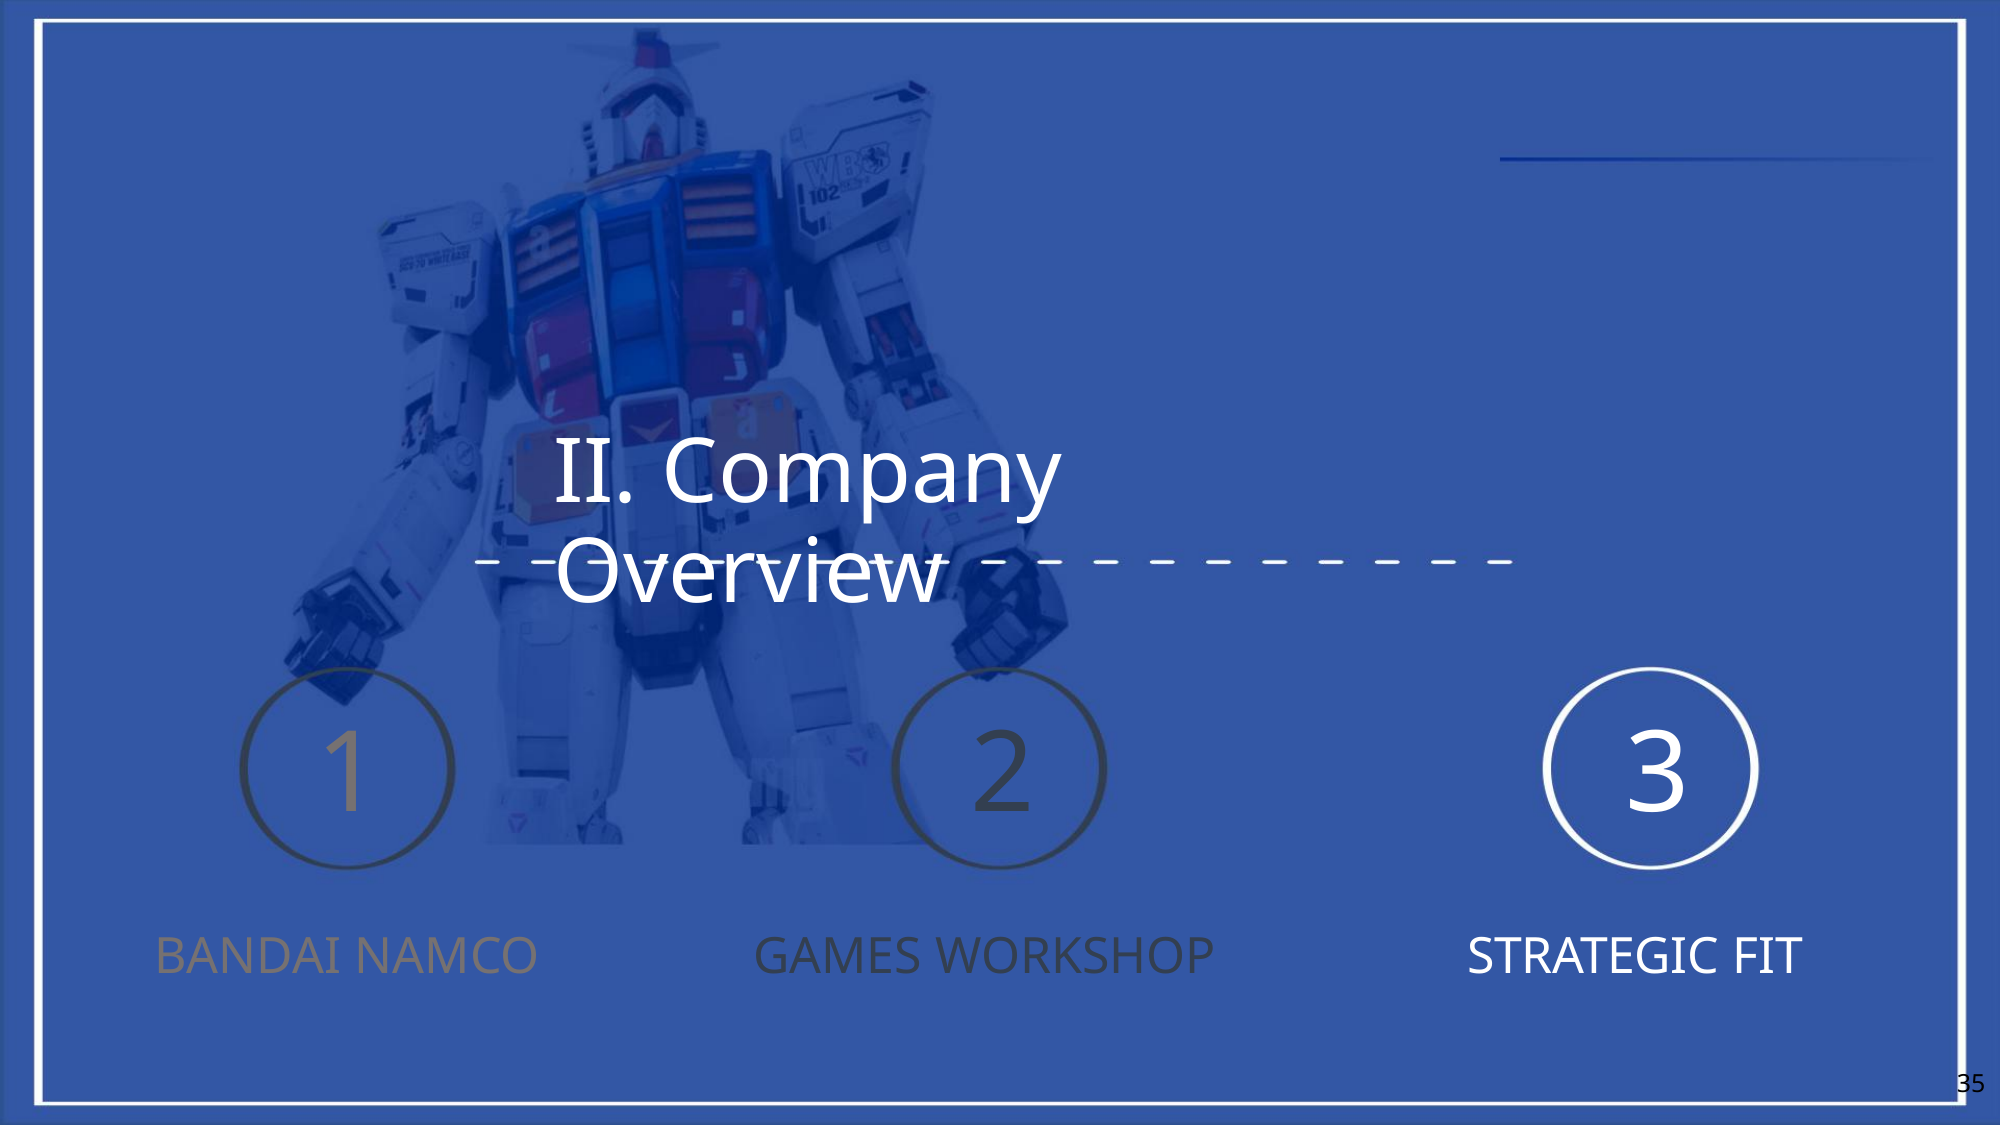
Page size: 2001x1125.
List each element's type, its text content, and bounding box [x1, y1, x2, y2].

text_box STRATEGIC FIT [1467, 927, 1864, 984]
text_box GAMES WORKSHOP [753, 927, 1270, 984]
text_box [0, 0, 2000, 1125]
text_box II. Company Overview [553, 420, 1460, 621]
text_box BANDAI NAMCO [154, 927, 566, 984]
text_box 1 2 3 [316, 708, 1707, 835]
text_box 35 [1956, 1069, 2000, 1098]
